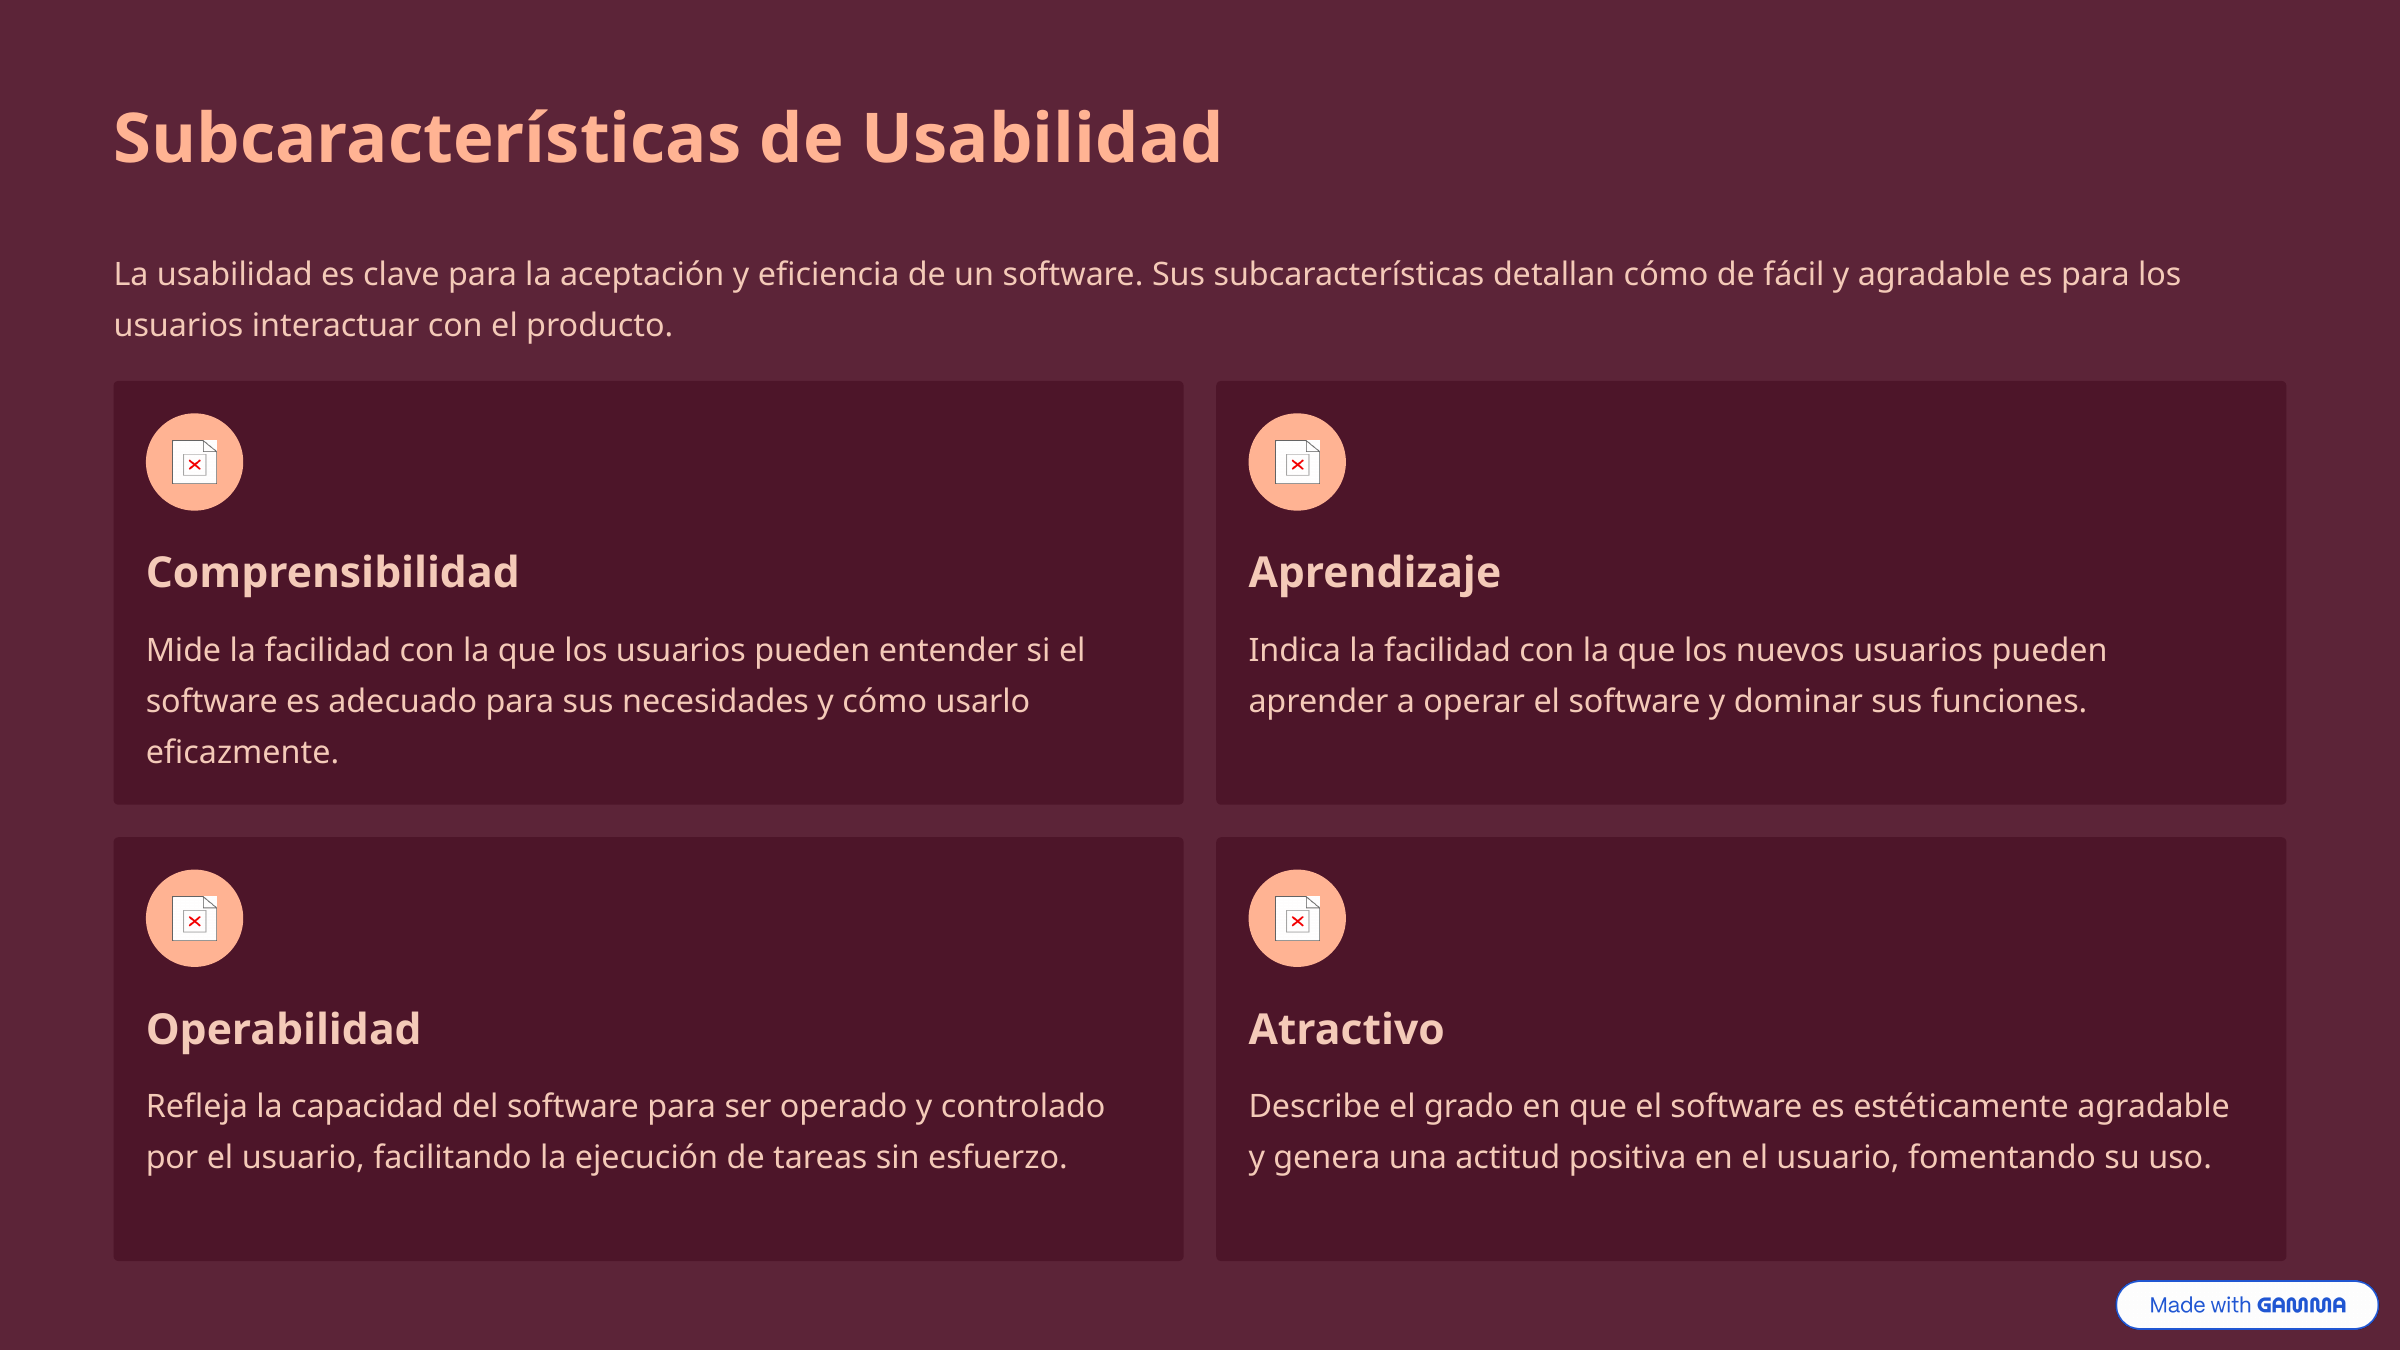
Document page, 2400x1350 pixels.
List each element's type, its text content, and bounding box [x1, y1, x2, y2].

picture [172, 440, 217, 484]
text_box [145, 869, 244, 967]
text_box [1216, 837, 2287, 1262]
text_box Refleja la capacidad del software para ser operado y controlado por el usuario, facilitando la ejecución de tareas sin esfuerzo. [145, 1072, 1152, 1229]
text_box [1248, 413, 1346, 511]
text_box [1216, 380, 2287, 805]
picture [172, 896, 217, 941]
text_box La usabilidad es clave para la aceptación y eficiencia de un software. Sus subcaracterísticas detallan cómo de fácil y agradable es para los usuarios interactuar con el producto. [113, 240, 2287, 345]
text_box Describe el grado en que el software es estéticamente agradable y genera una actitud positiva en el usuario, fomentando su uso. [1248, 1072, 2254, 1229]
text_box [113, 380, 1184, 805]
text_box Aprendizaje [1248, 543, 1682, 598]
text_box Mide la facilidad con la que los usuarios pueden entender si el software es adecuado para sus necesidades y cómo usarlo eficazmente. [145, 616, 1152, 773]
text_box Subcaracterísticas de Usabilidad [113, 89, 1210, 176]
picture [2106, 1271, 2389, 1339]
text_box [1248, 869, 1346, 967]
text_box [145, 413, 244, 511]
text_box Indica la facilidad con la que los nuevos usuarios pueden aprender a operar el software y dominar sus funciones. [1248, 616, 2254, 721]
text_box Operabilidad [145, 999, 579, 1054]
picture [1275, 896, 1320, 941]
text_box Comprensibilidad [145, 543, 579, 598]
text_box Atractivo [1248, 999, 1682, 1054]
picture [1275, 440, 1320, 484]
text_box [113, 837, 1184, 1262]
